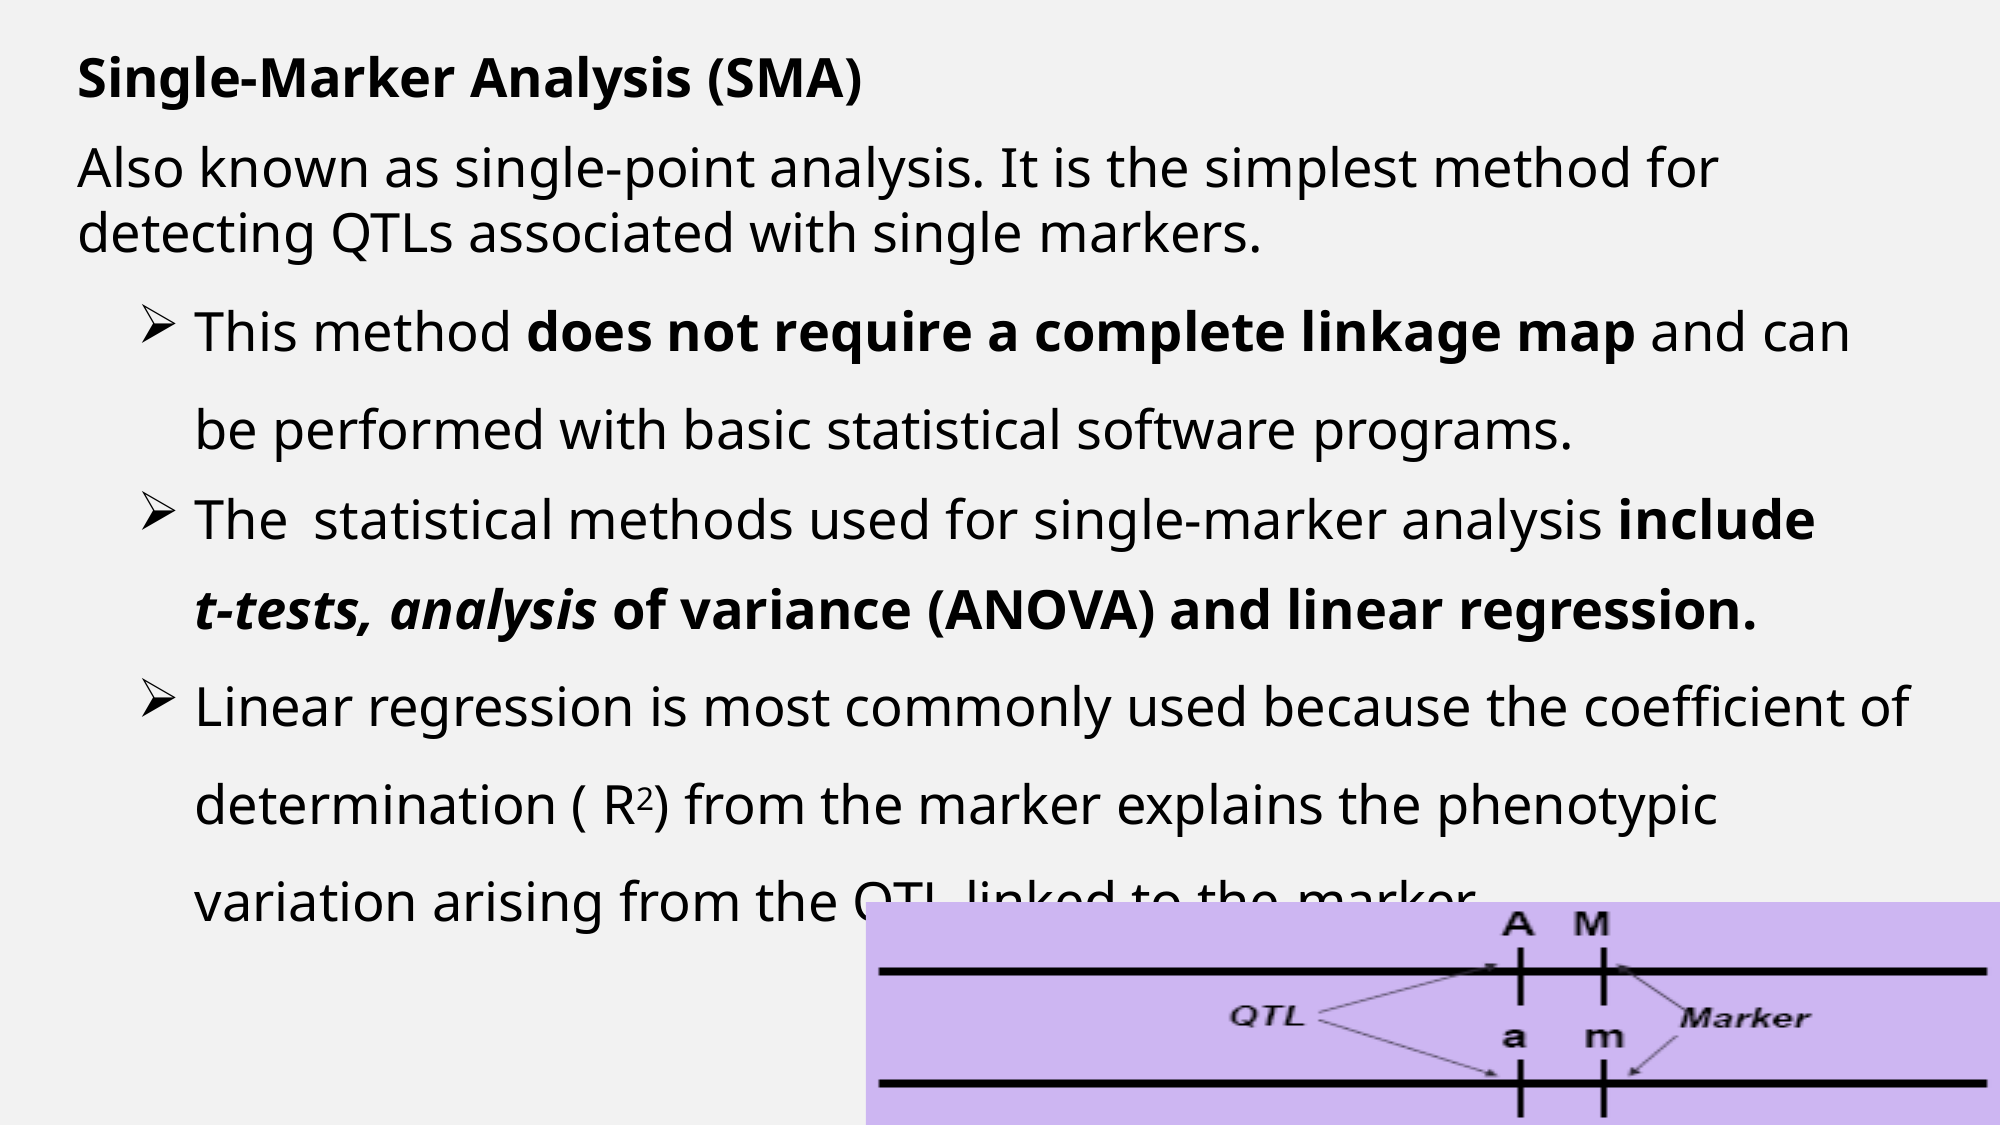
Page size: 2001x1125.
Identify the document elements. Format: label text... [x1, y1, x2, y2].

text_box Single-Marker Analysis (SMA) Also known as single-point analysis. It is the simplest method for detecting QTLs associated with single markers. This method does not require a complete linkage map and can be performed with basic statistical software programs. The statistical methods used for single-marker analysis include t-tests, analysis of variance (ANOVA) and linear regression. Linear regression is most commonly used because the coefficient of determination ( R2) from the marker explains the phenotypic variation arising from the QTL linked to the marker. [60, 36, 1940, 1005]
text_box [865, 902, 2000, 1125]
